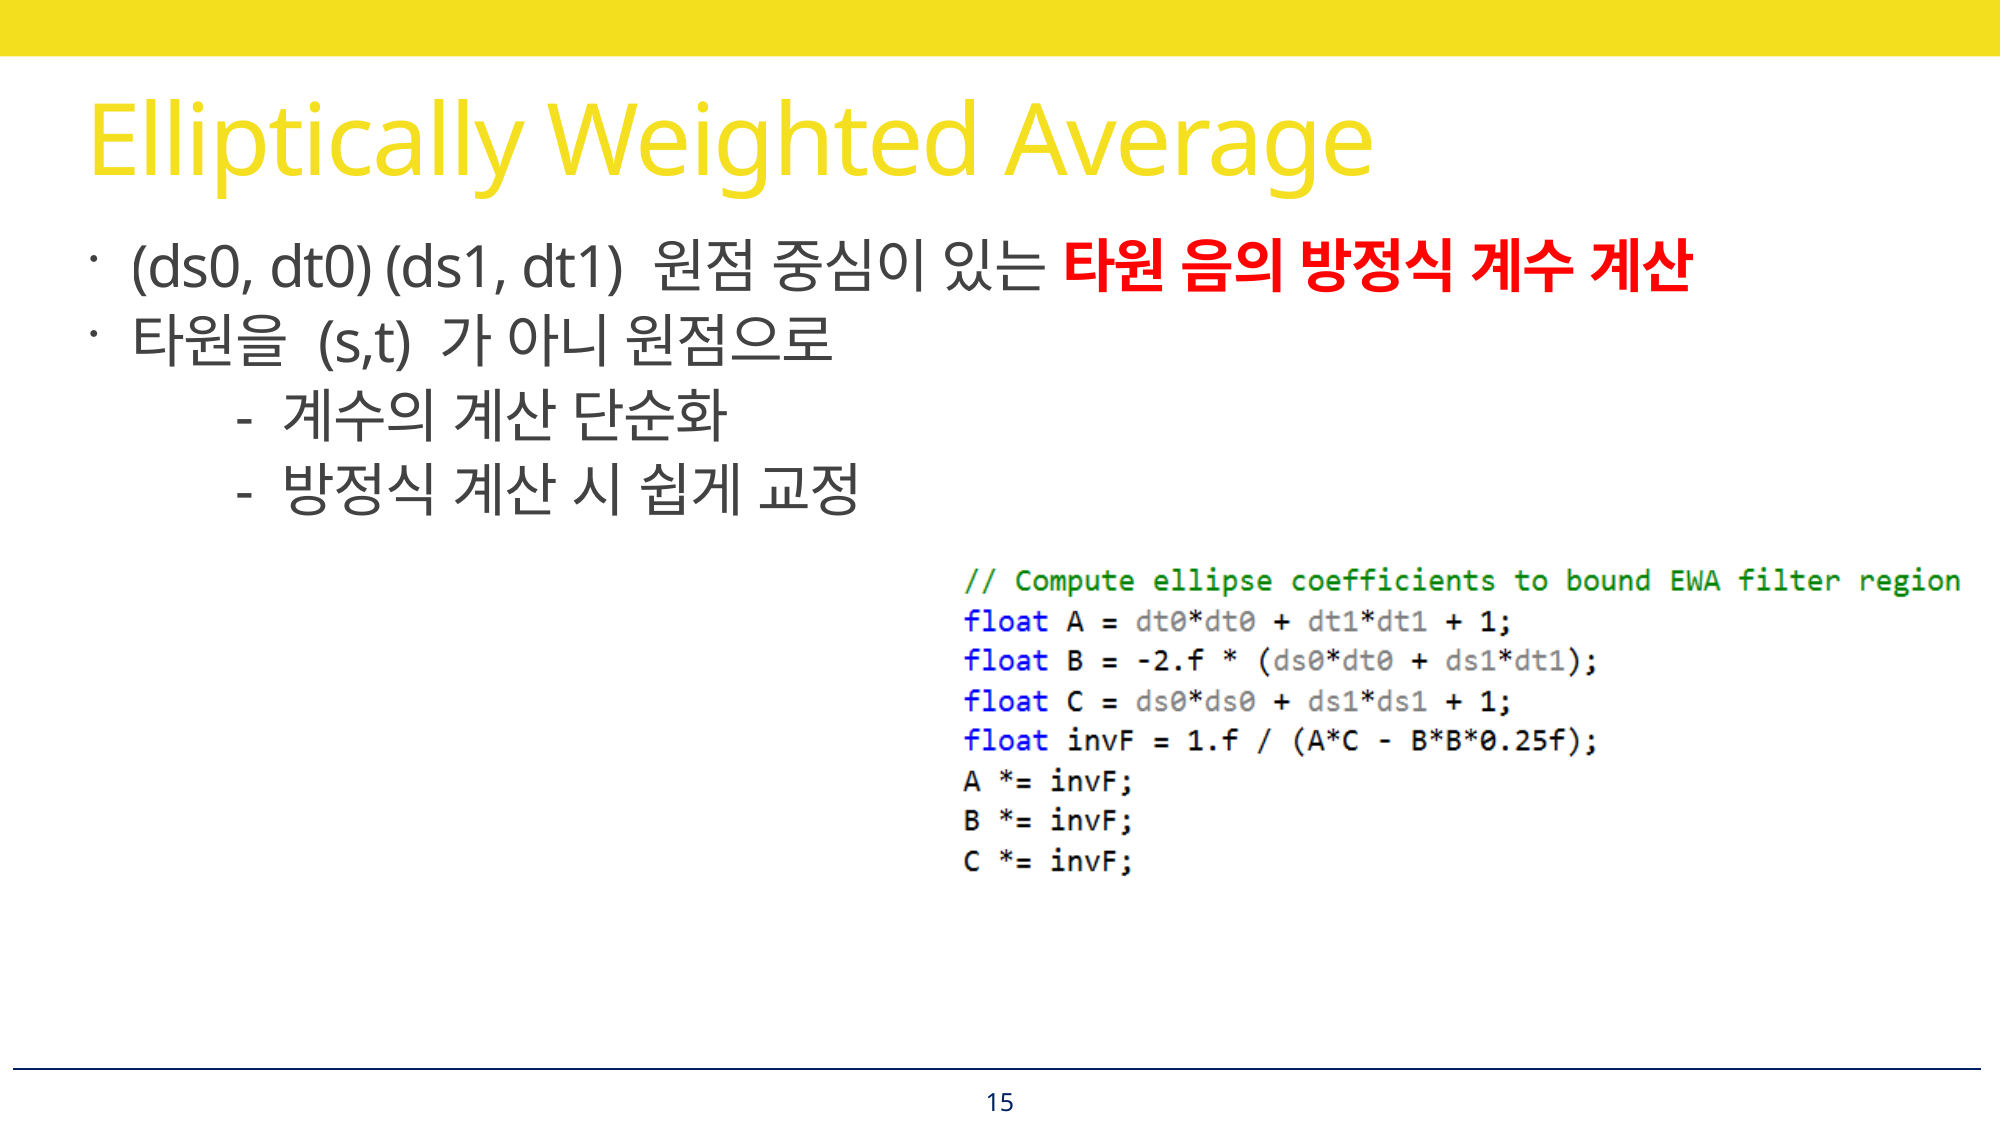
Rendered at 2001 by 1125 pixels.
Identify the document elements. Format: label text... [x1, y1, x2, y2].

slide_number 15 [916, 1078, 1084, 1125]
picture [937, 547, 1968, 910]
title Elliptically Weighted Average [85, 89, 1915, 199]
